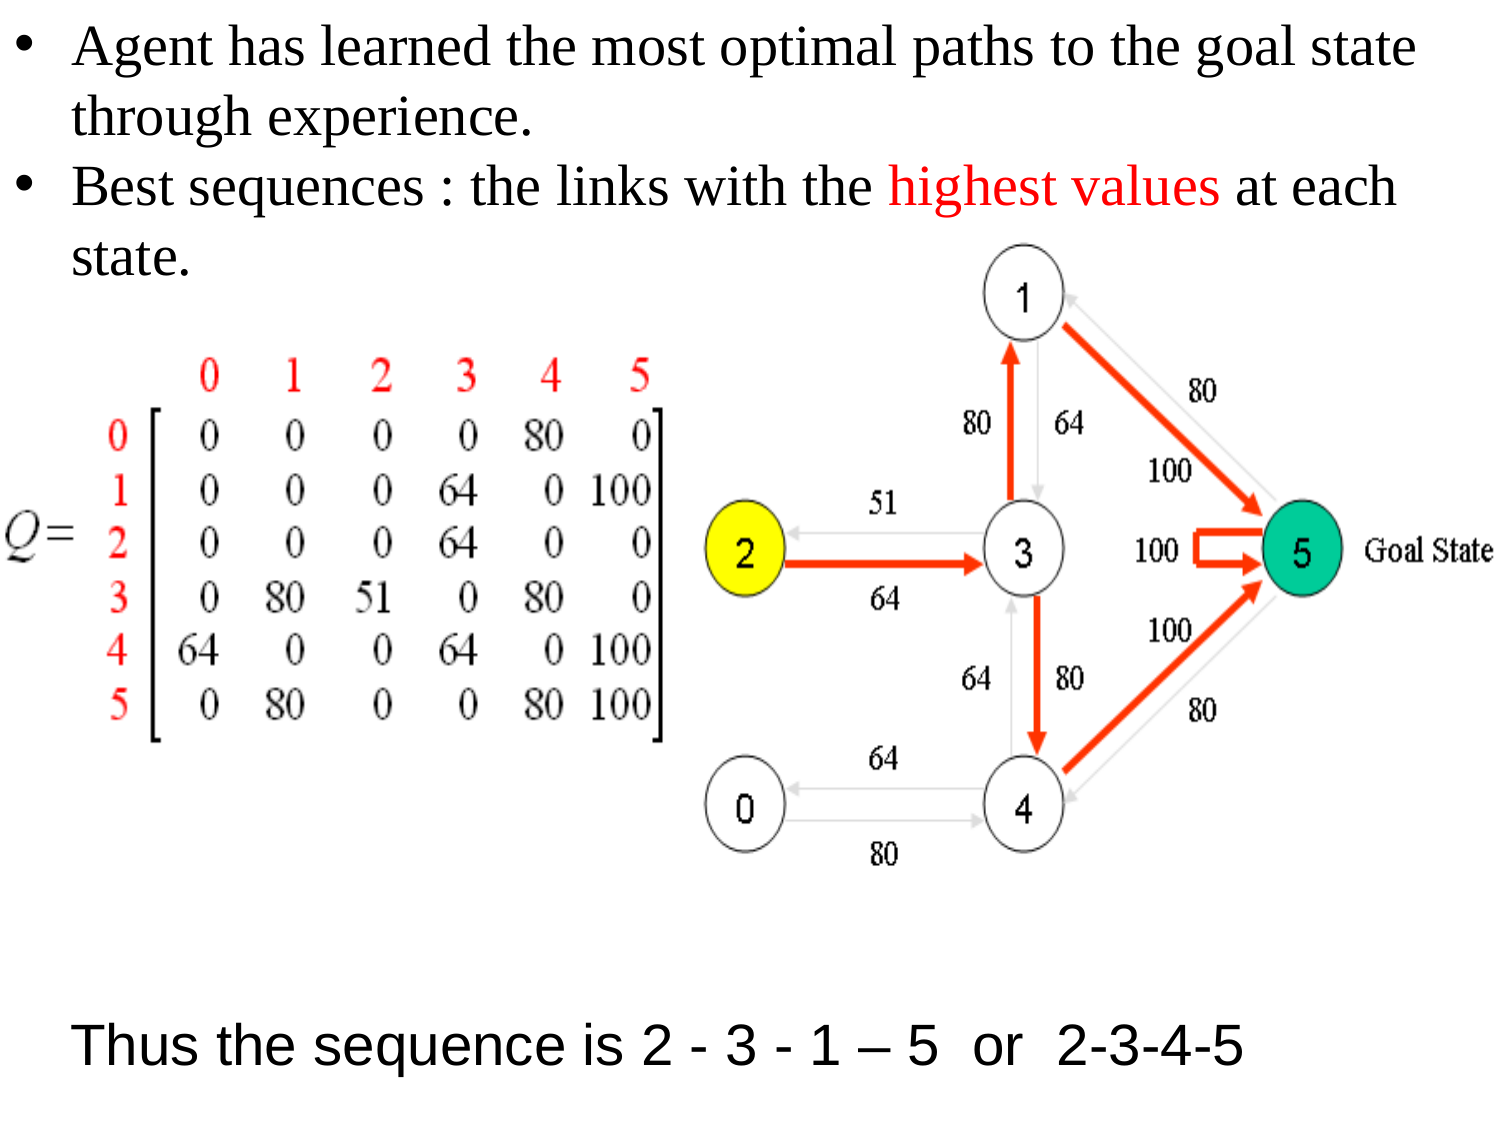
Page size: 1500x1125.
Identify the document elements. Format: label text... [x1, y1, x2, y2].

picture [0, 349, 667, 751]
text_box Agent has learned the most optimal paths to the goal state through experience. Best sequences : the links with the highest values at each state. [0, 0, 1500, 295]
text_box Thus the sequence is 2 - 3 - 1 – 5 or 2-3-4-5 [55, 999, 1262, 1085]
picture [699, 237, 1500, 874]
